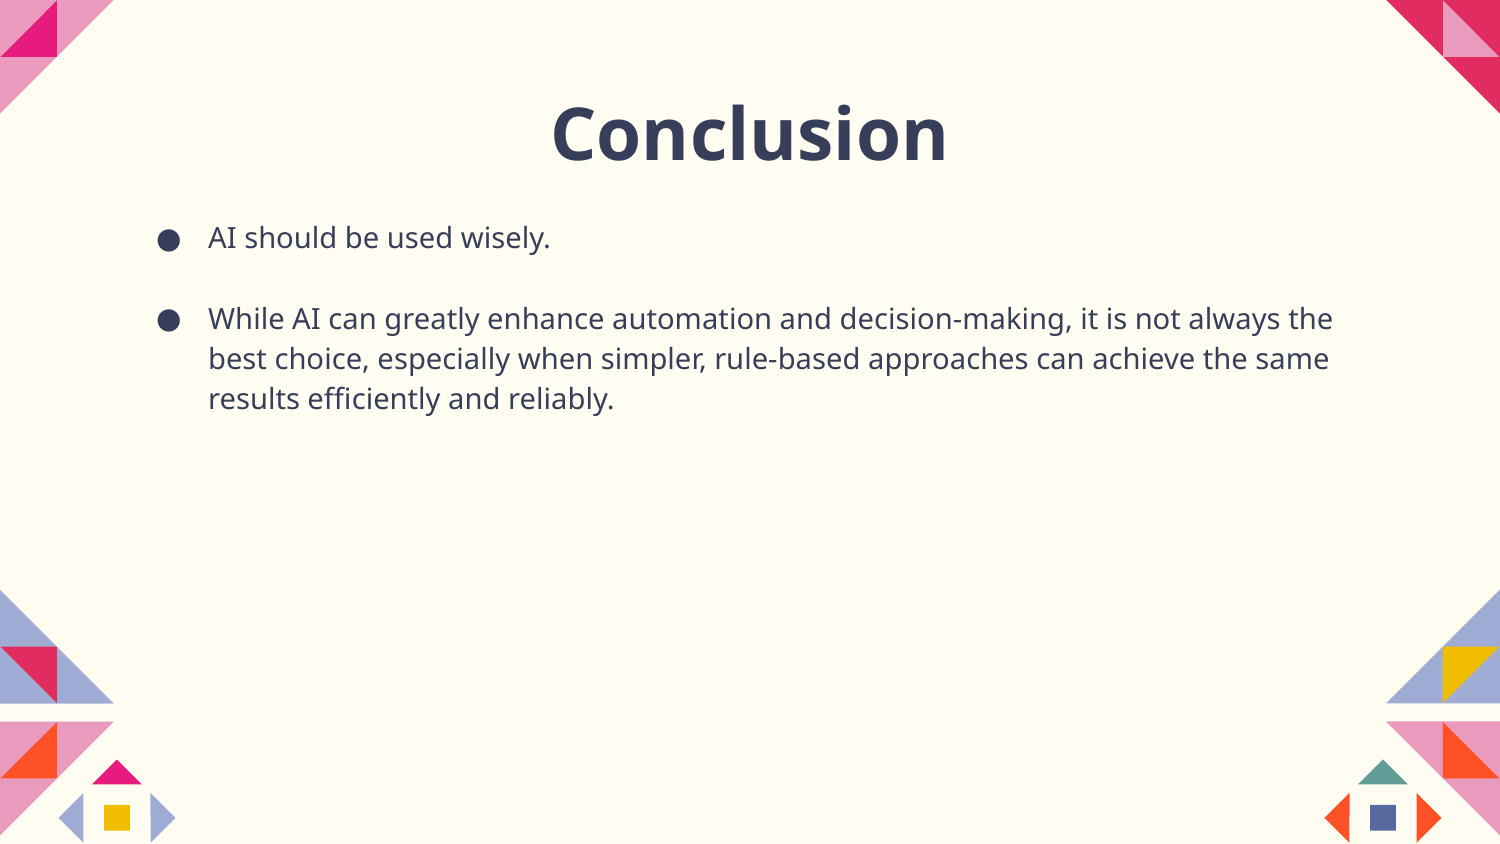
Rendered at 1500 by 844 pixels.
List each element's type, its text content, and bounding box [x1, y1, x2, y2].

title Conclusion [118, 72, 1382, 167]
list AI should be used wisely. While AI can greatly enhance automation and decision-making, it is not always the best choice, especially when simpler, rule-based approaches can achieve the same results efficiently and reliably. [118, 199, 1382, 254]
